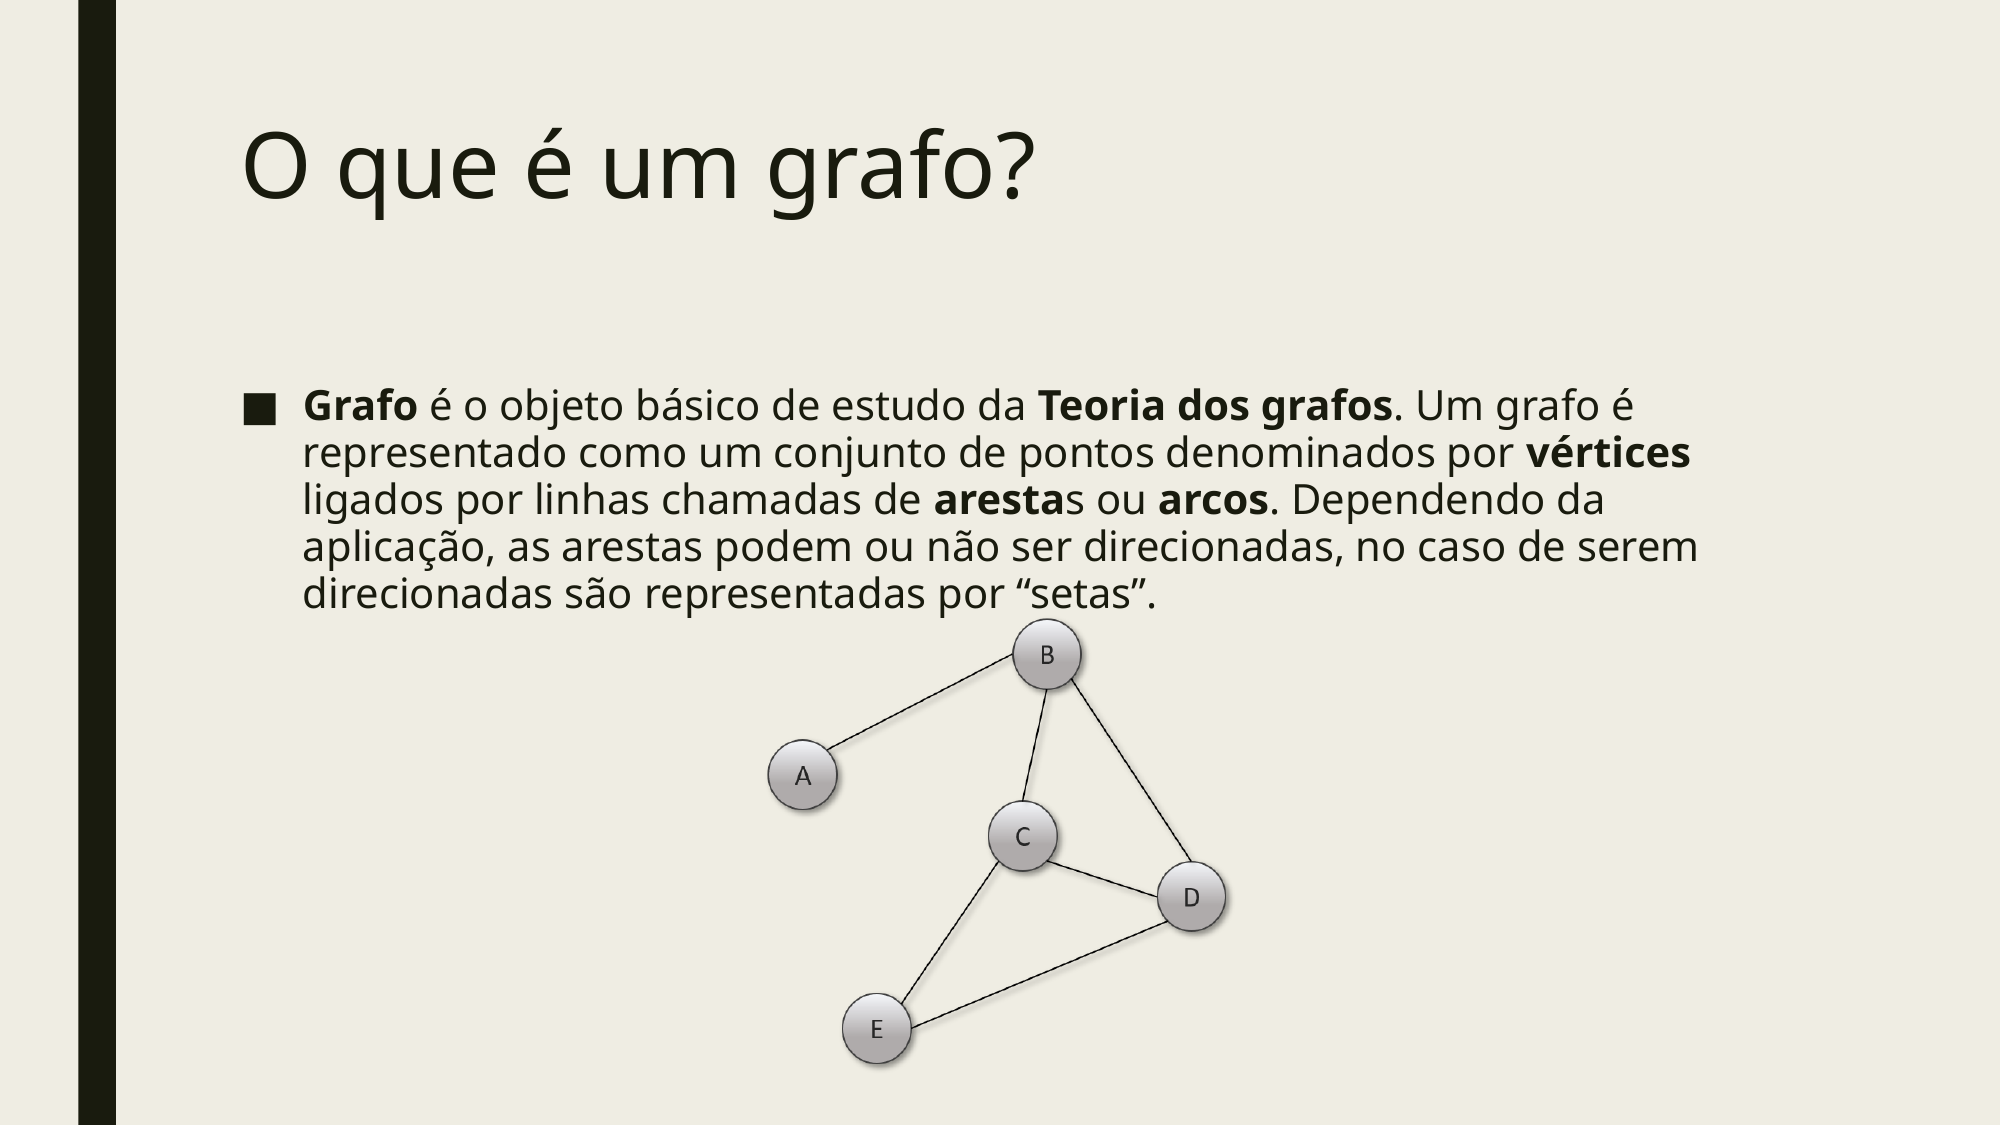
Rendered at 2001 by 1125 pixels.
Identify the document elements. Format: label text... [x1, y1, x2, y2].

title O que é um grafo? [225, 112, 1800, 357]
picture [764, 615, 1236, 1074]
list Grafo é o objeto básico de estudo da Teoria dos grafos. Um grafo é representado como um conjunto de pontos denominados por vértices ligados por linhas chamadas de arestas ou arcos. Dependendo da aplicação, as arestas podem ou não ser direcionadas, no caso de serem direcionadas são representadas por “setas”. [225, 375, 1800, 963]
